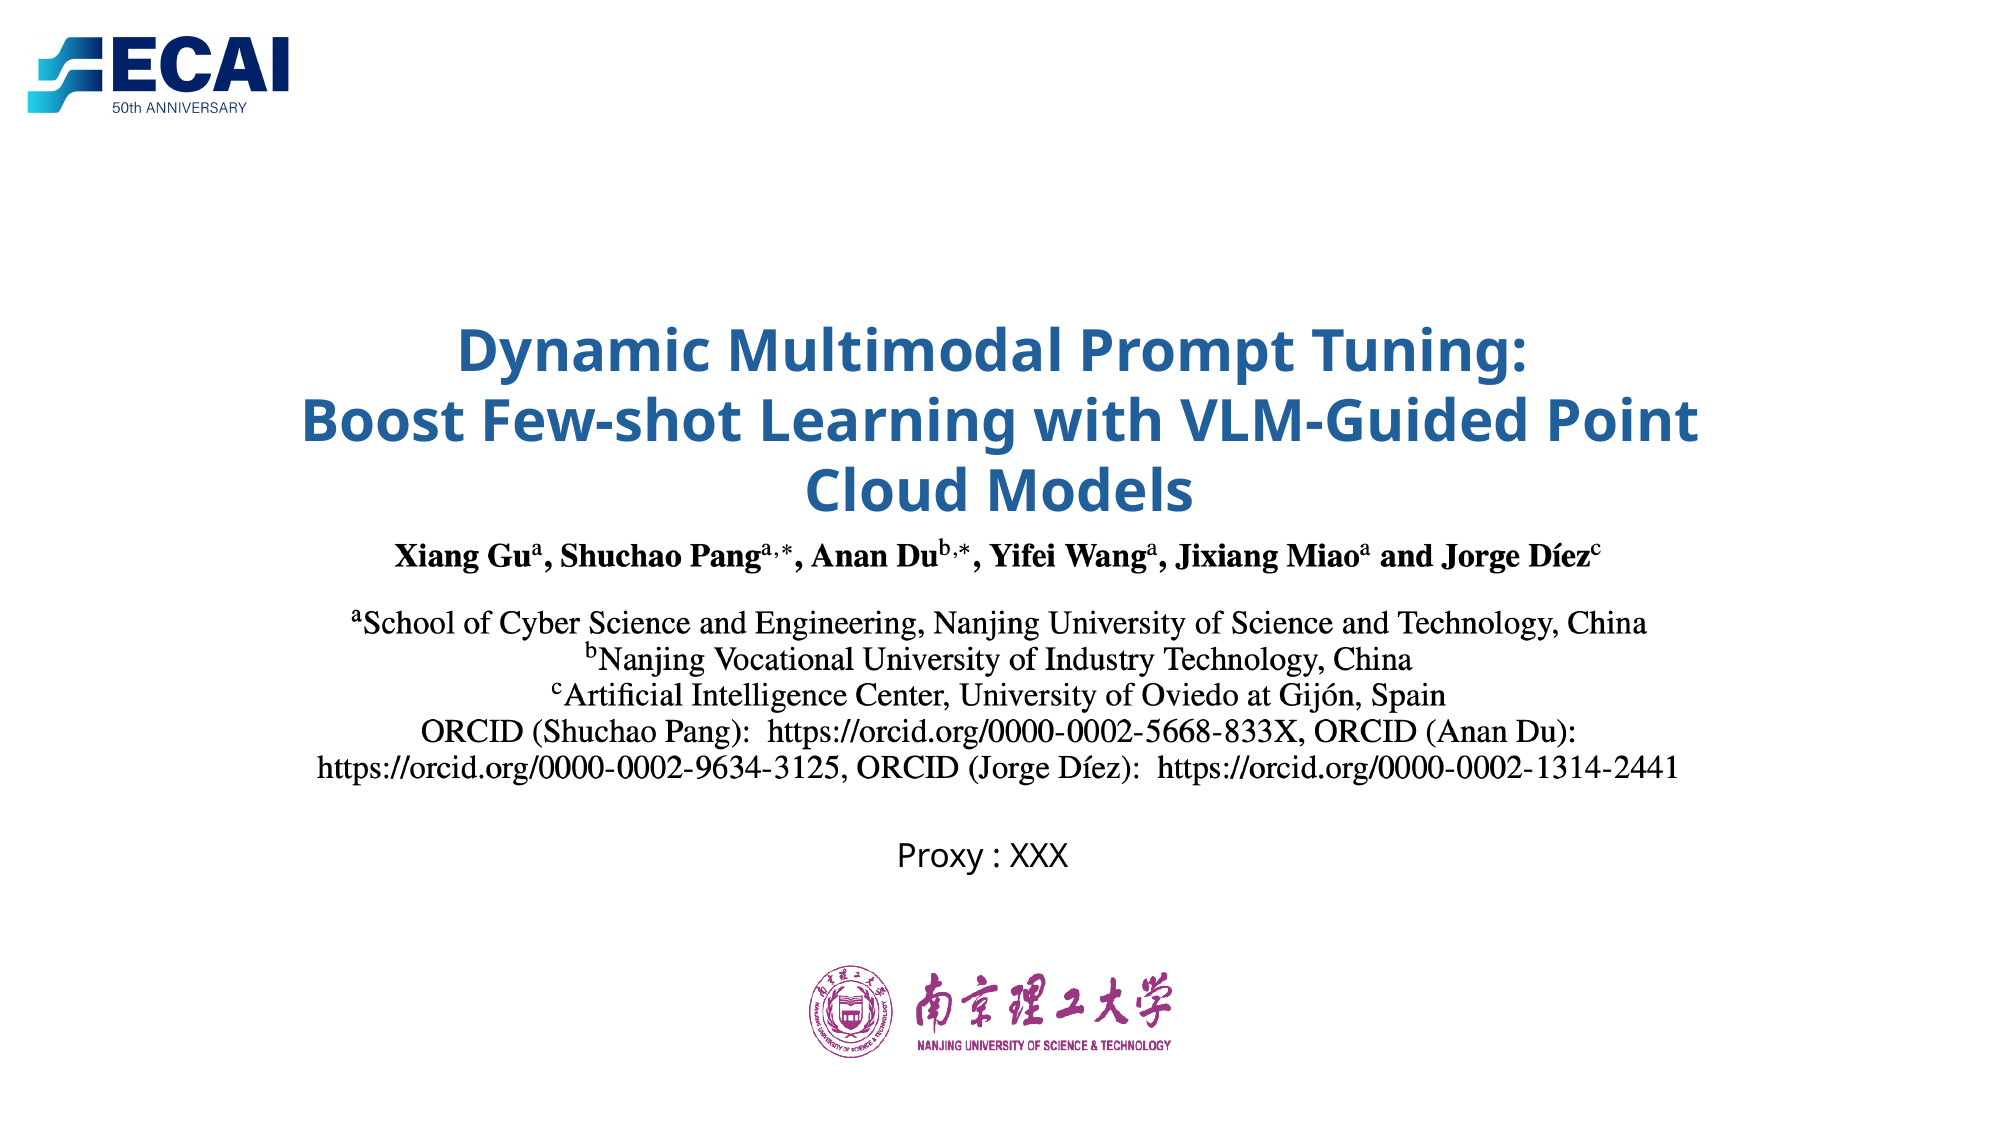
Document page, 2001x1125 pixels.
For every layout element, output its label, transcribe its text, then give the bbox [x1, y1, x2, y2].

picture [797, 931, 1203, 1090]
picture [287, 511, 1714, 809]
text_box Dynamic Multimodal Prompt Tuning: Boost Few-shot Learning with VLM-Guided Point Cloud Models [206, 306, 1794, 531]
text_box Proxy : XXX [881, 826, 1118, 882]
picture [27, 36, 289, 113]
